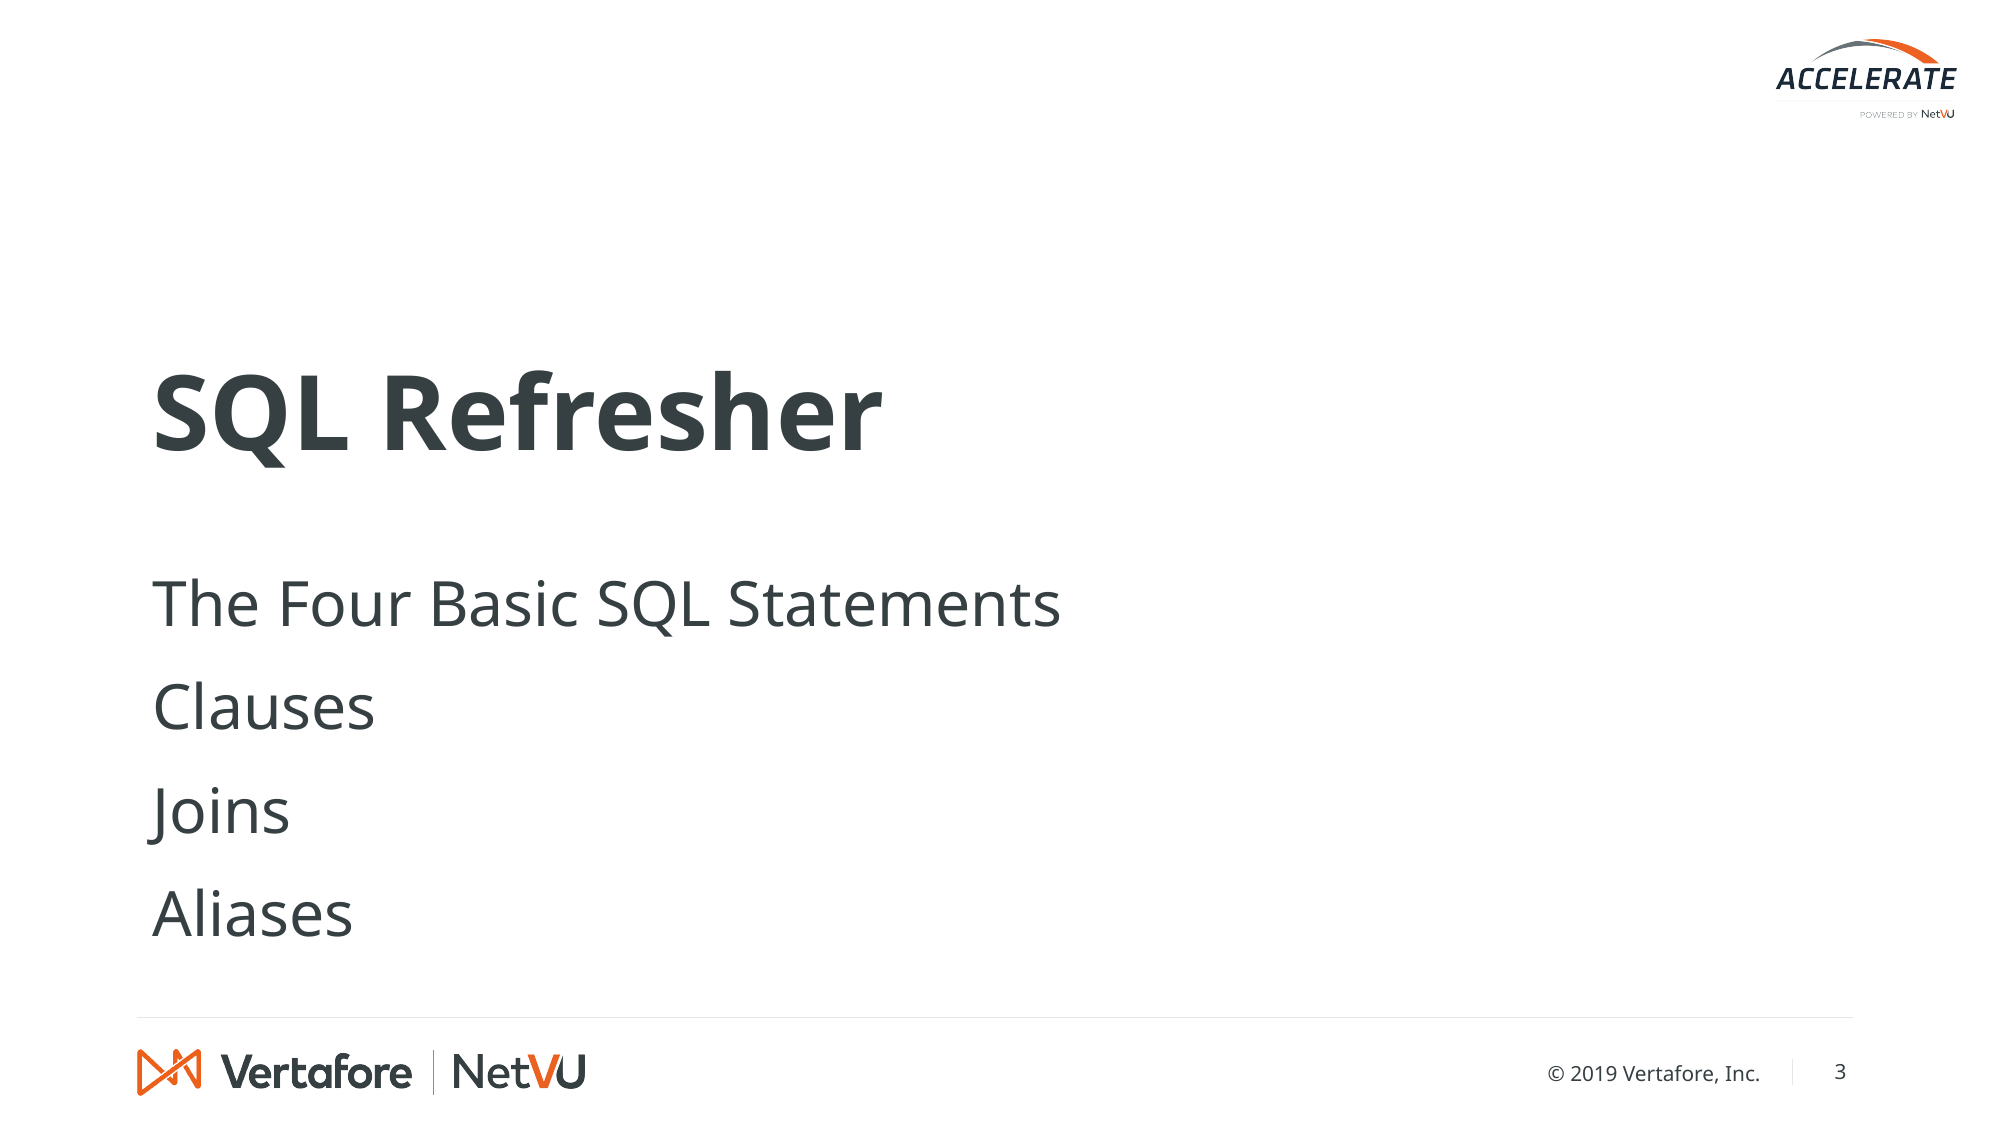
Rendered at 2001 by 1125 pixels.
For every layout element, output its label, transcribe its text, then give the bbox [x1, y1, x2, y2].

picture [454, 1054, 585, 1089]
picture [1775, 39, 1957, 118]
footer © 2019 Vertafore, Inc. [1490, 1042, 1776, 1103]
slide_number 3 [1809, 1042, 1872, 1103]
title SQL Refresher [137, 262, 1172, 481]
list The Four Basic SQL Statements Clauses Joins Aliases [137, 549, 1172, 936]
picture [137, 1049, 412, 1096]
